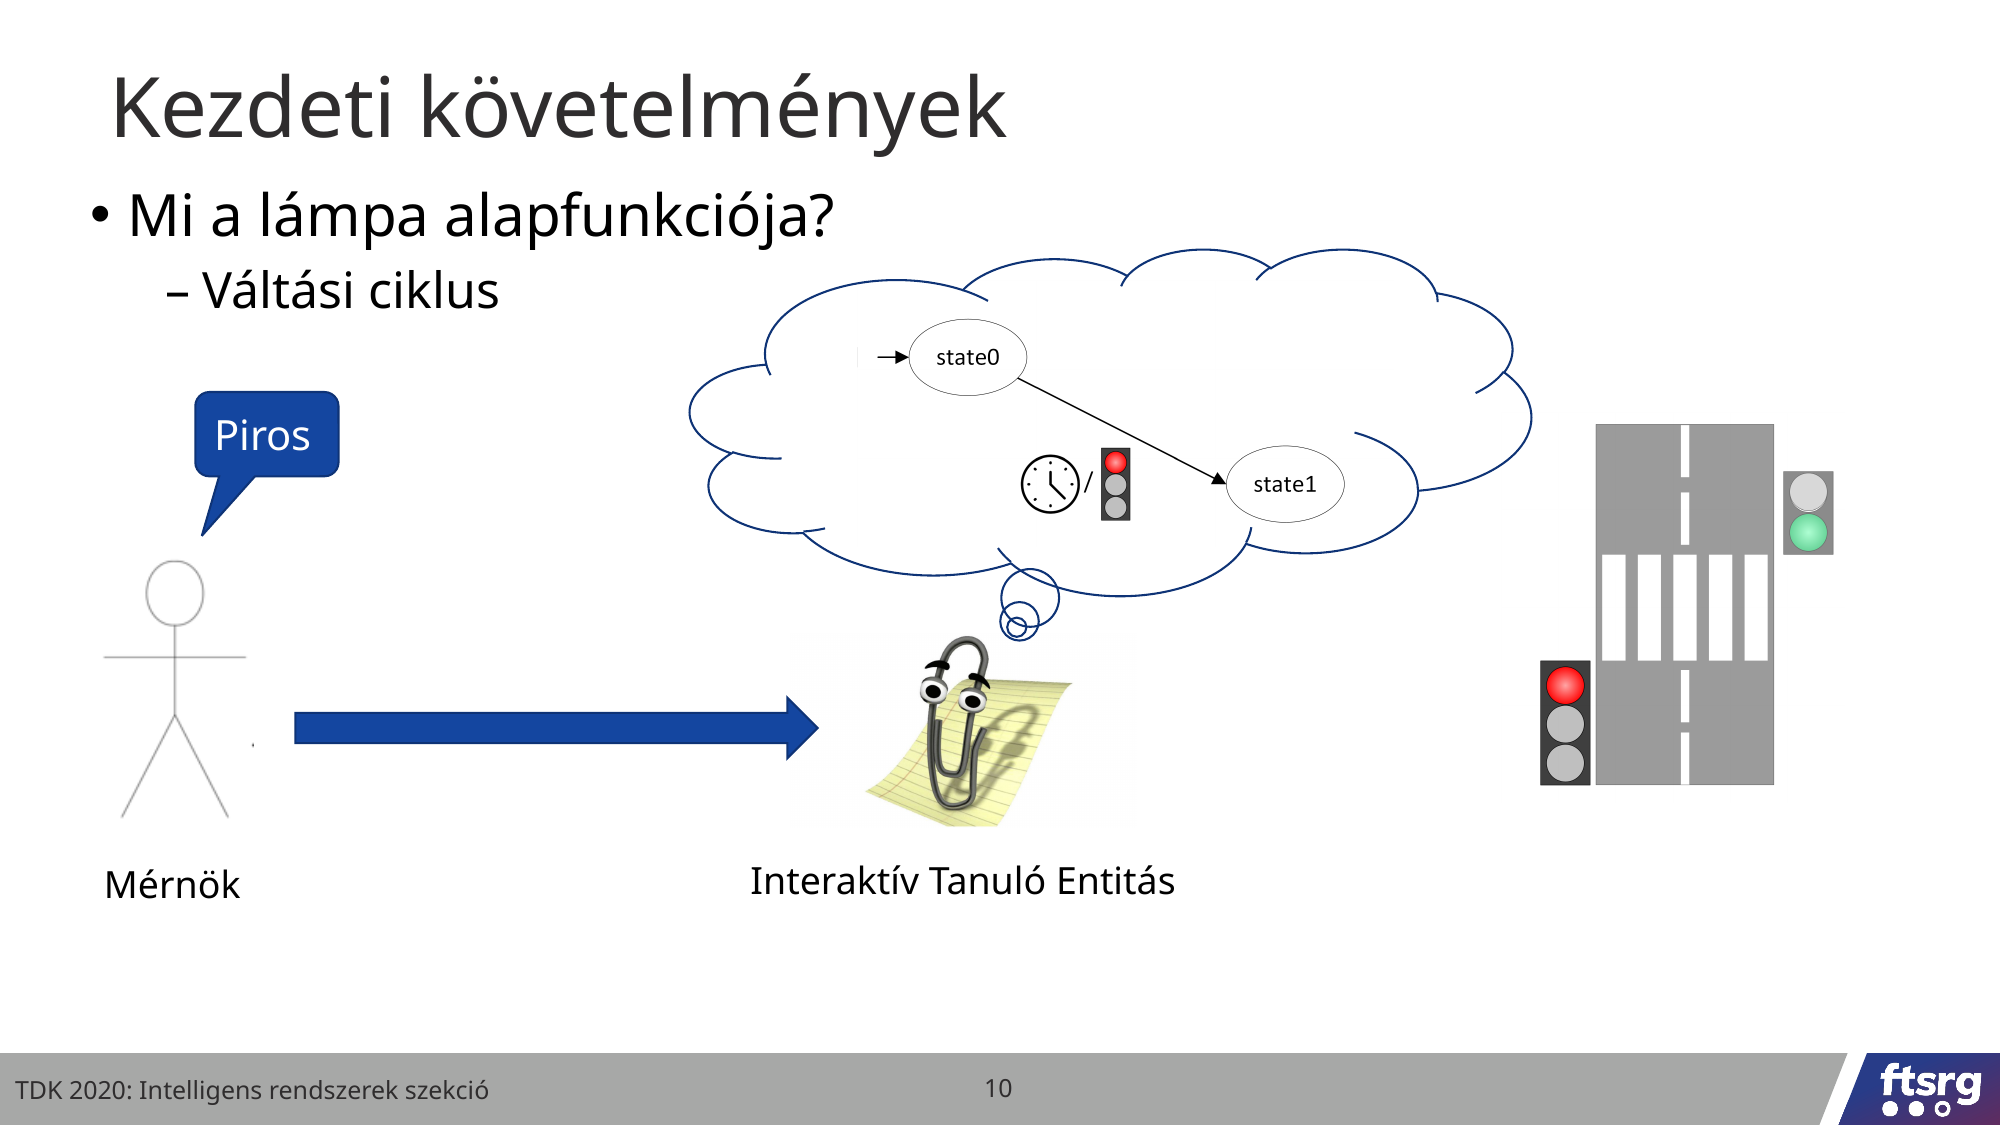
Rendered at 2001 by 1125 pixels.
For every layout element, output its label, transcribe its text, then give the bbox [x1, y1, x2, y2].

text_box Mérnök [89, 853, 256, 914]
picture [790, 633, 1137, 828]
text_box [973, 248, 1533, 531]
text_box Interaktív Tanuló Entitás [735, 850, 1191, 910]
text_box [688, 282, 1246, 633]
text_box [294, 695, 790, 761]
title Kezdeti követelmények [94, 51, 1903, 170]
list Mi a lámpa alapfunkciója? Váltási ciklus [75, 170, 1884, 1000]
slide_number 10 [773, 1057, 1224, 1121]
picture [857, 280, 1394, 547]
footer TDK 2020: Intelligens rendszerek szekció [0, 1057, 675, 1121]
picture [1876, 1058, 1985, 1121]
text_box [1252, 547, 1359, 555]
picture [94, 550, 254, 828]
text_box Piros [194, 390, 340, 537]
picture [1501, 412, 1845, 803]
